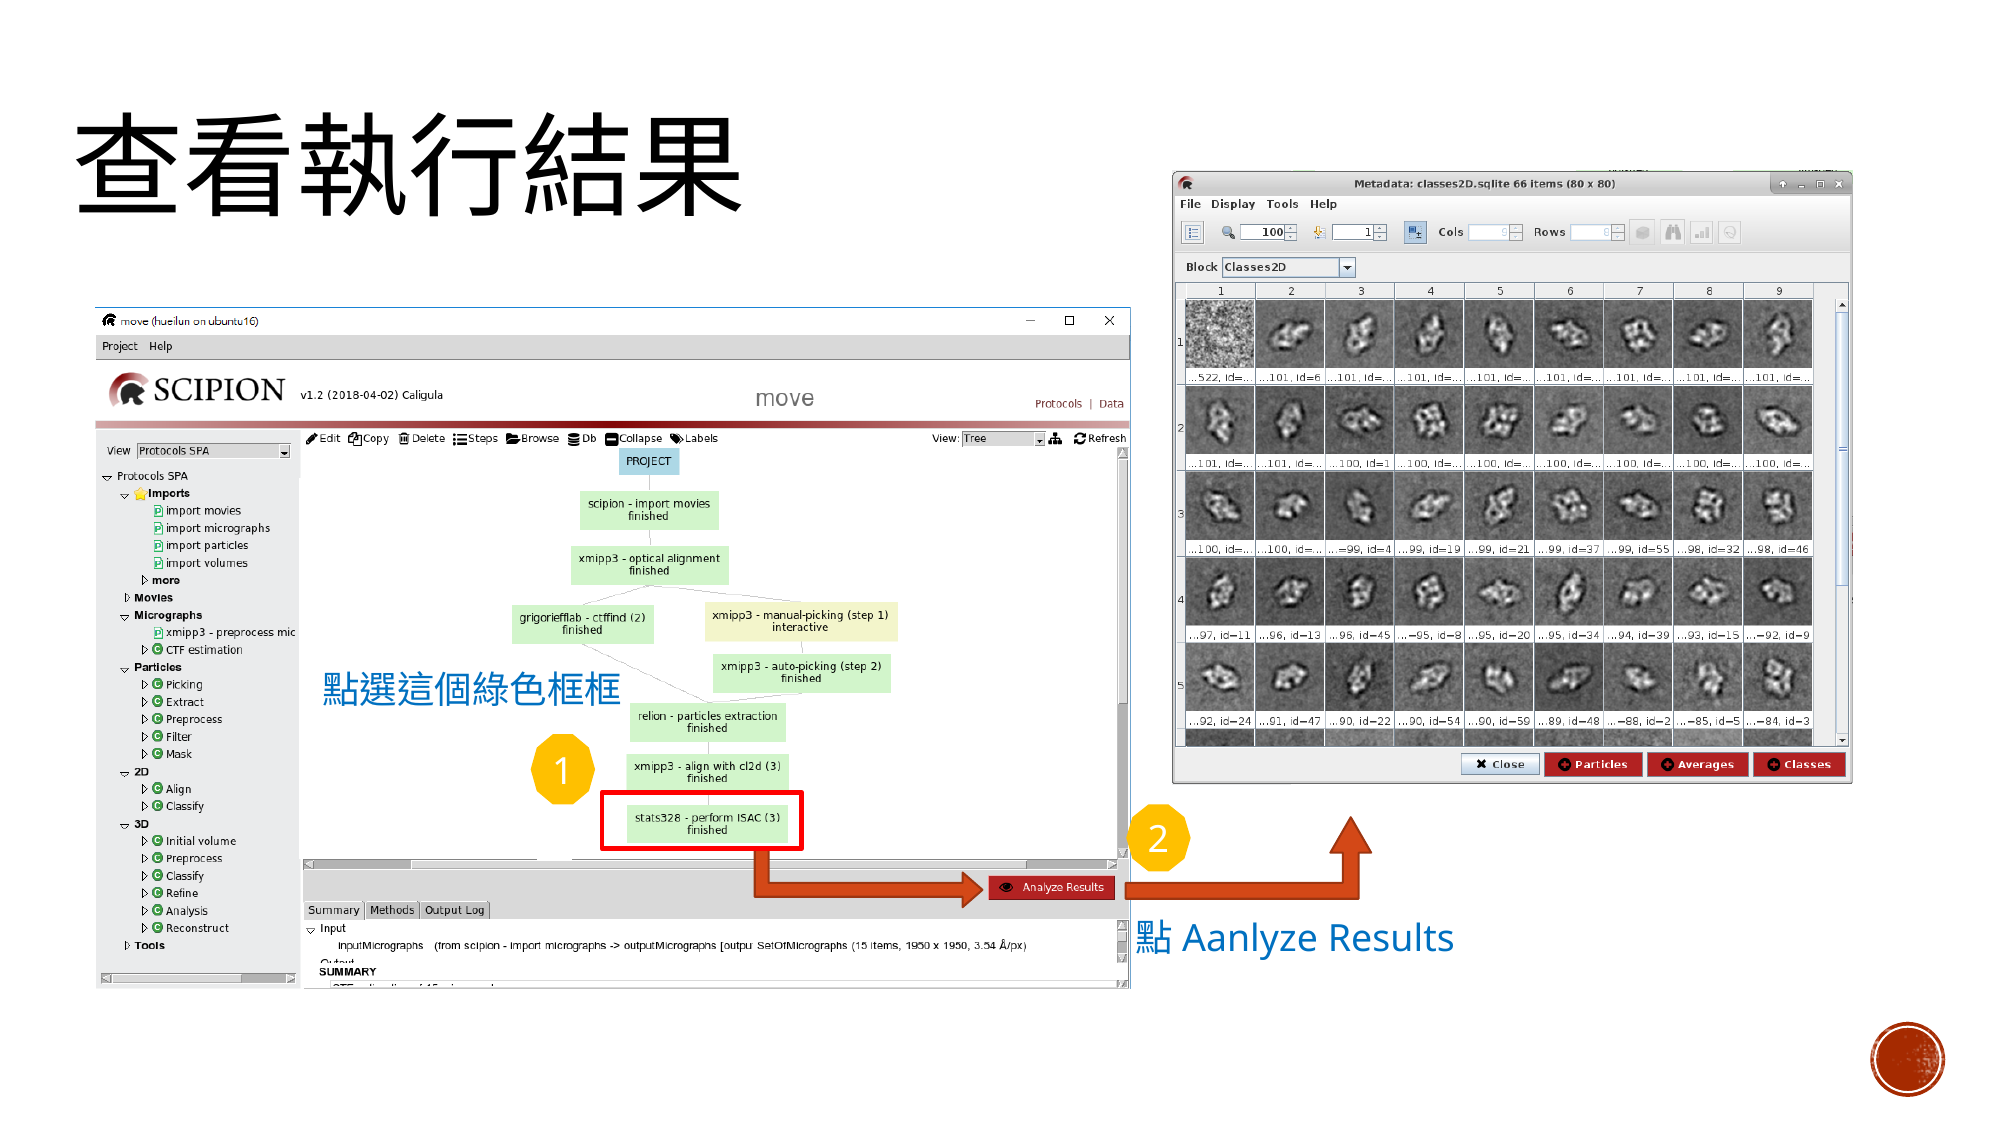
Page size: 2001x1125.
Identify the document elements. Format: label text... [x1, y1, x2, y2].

text_box 點Aanlyze Results [1132, 906, 1470, 967]
title 查看執行結果 [55, 39, 1706, 303]
picture [95, 307, 1131, 989]
text_box [1132, 816, 1373, 900]
picture [1172, 170, 1853, 785]
text_box 2 [1132, 803, 1192, 873]
